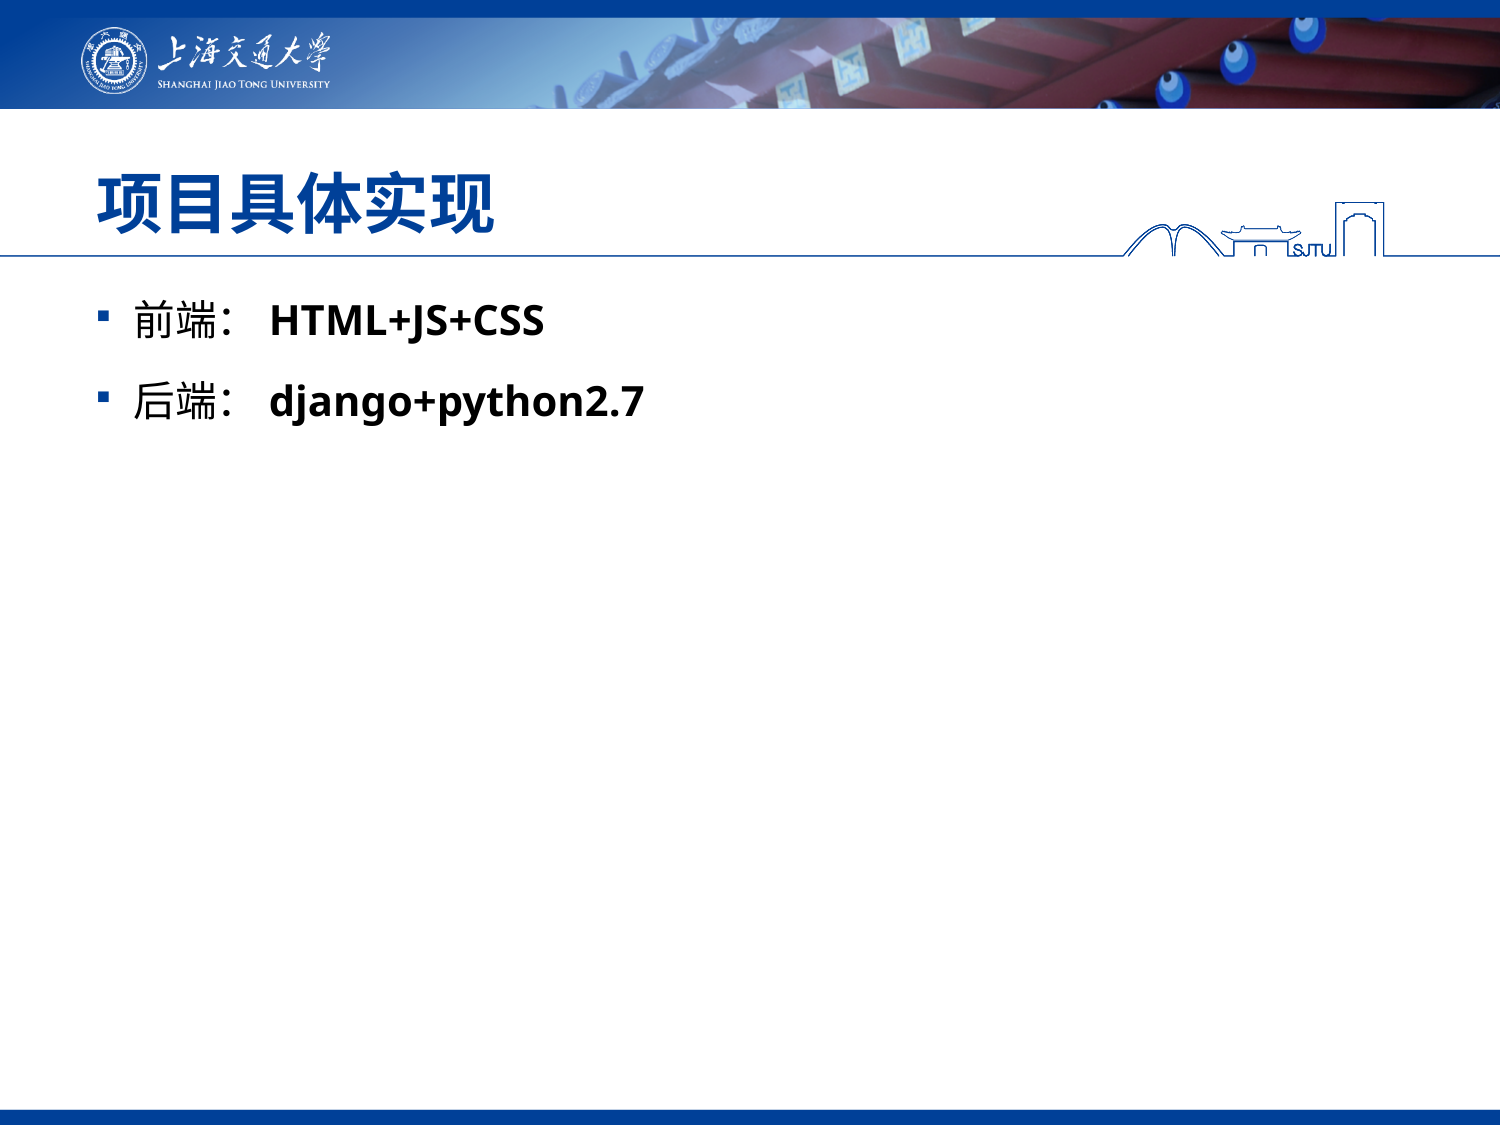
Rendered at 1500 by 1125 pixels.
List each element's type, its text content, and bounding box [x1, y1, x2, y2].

picture [0, 18, 1500, 109]
list 前端：HTML+JS+CSS 后端：django+python2.7 [81, 276, 1455, 889]
title 项目具体实现 [81, 159, 1455, 254]
